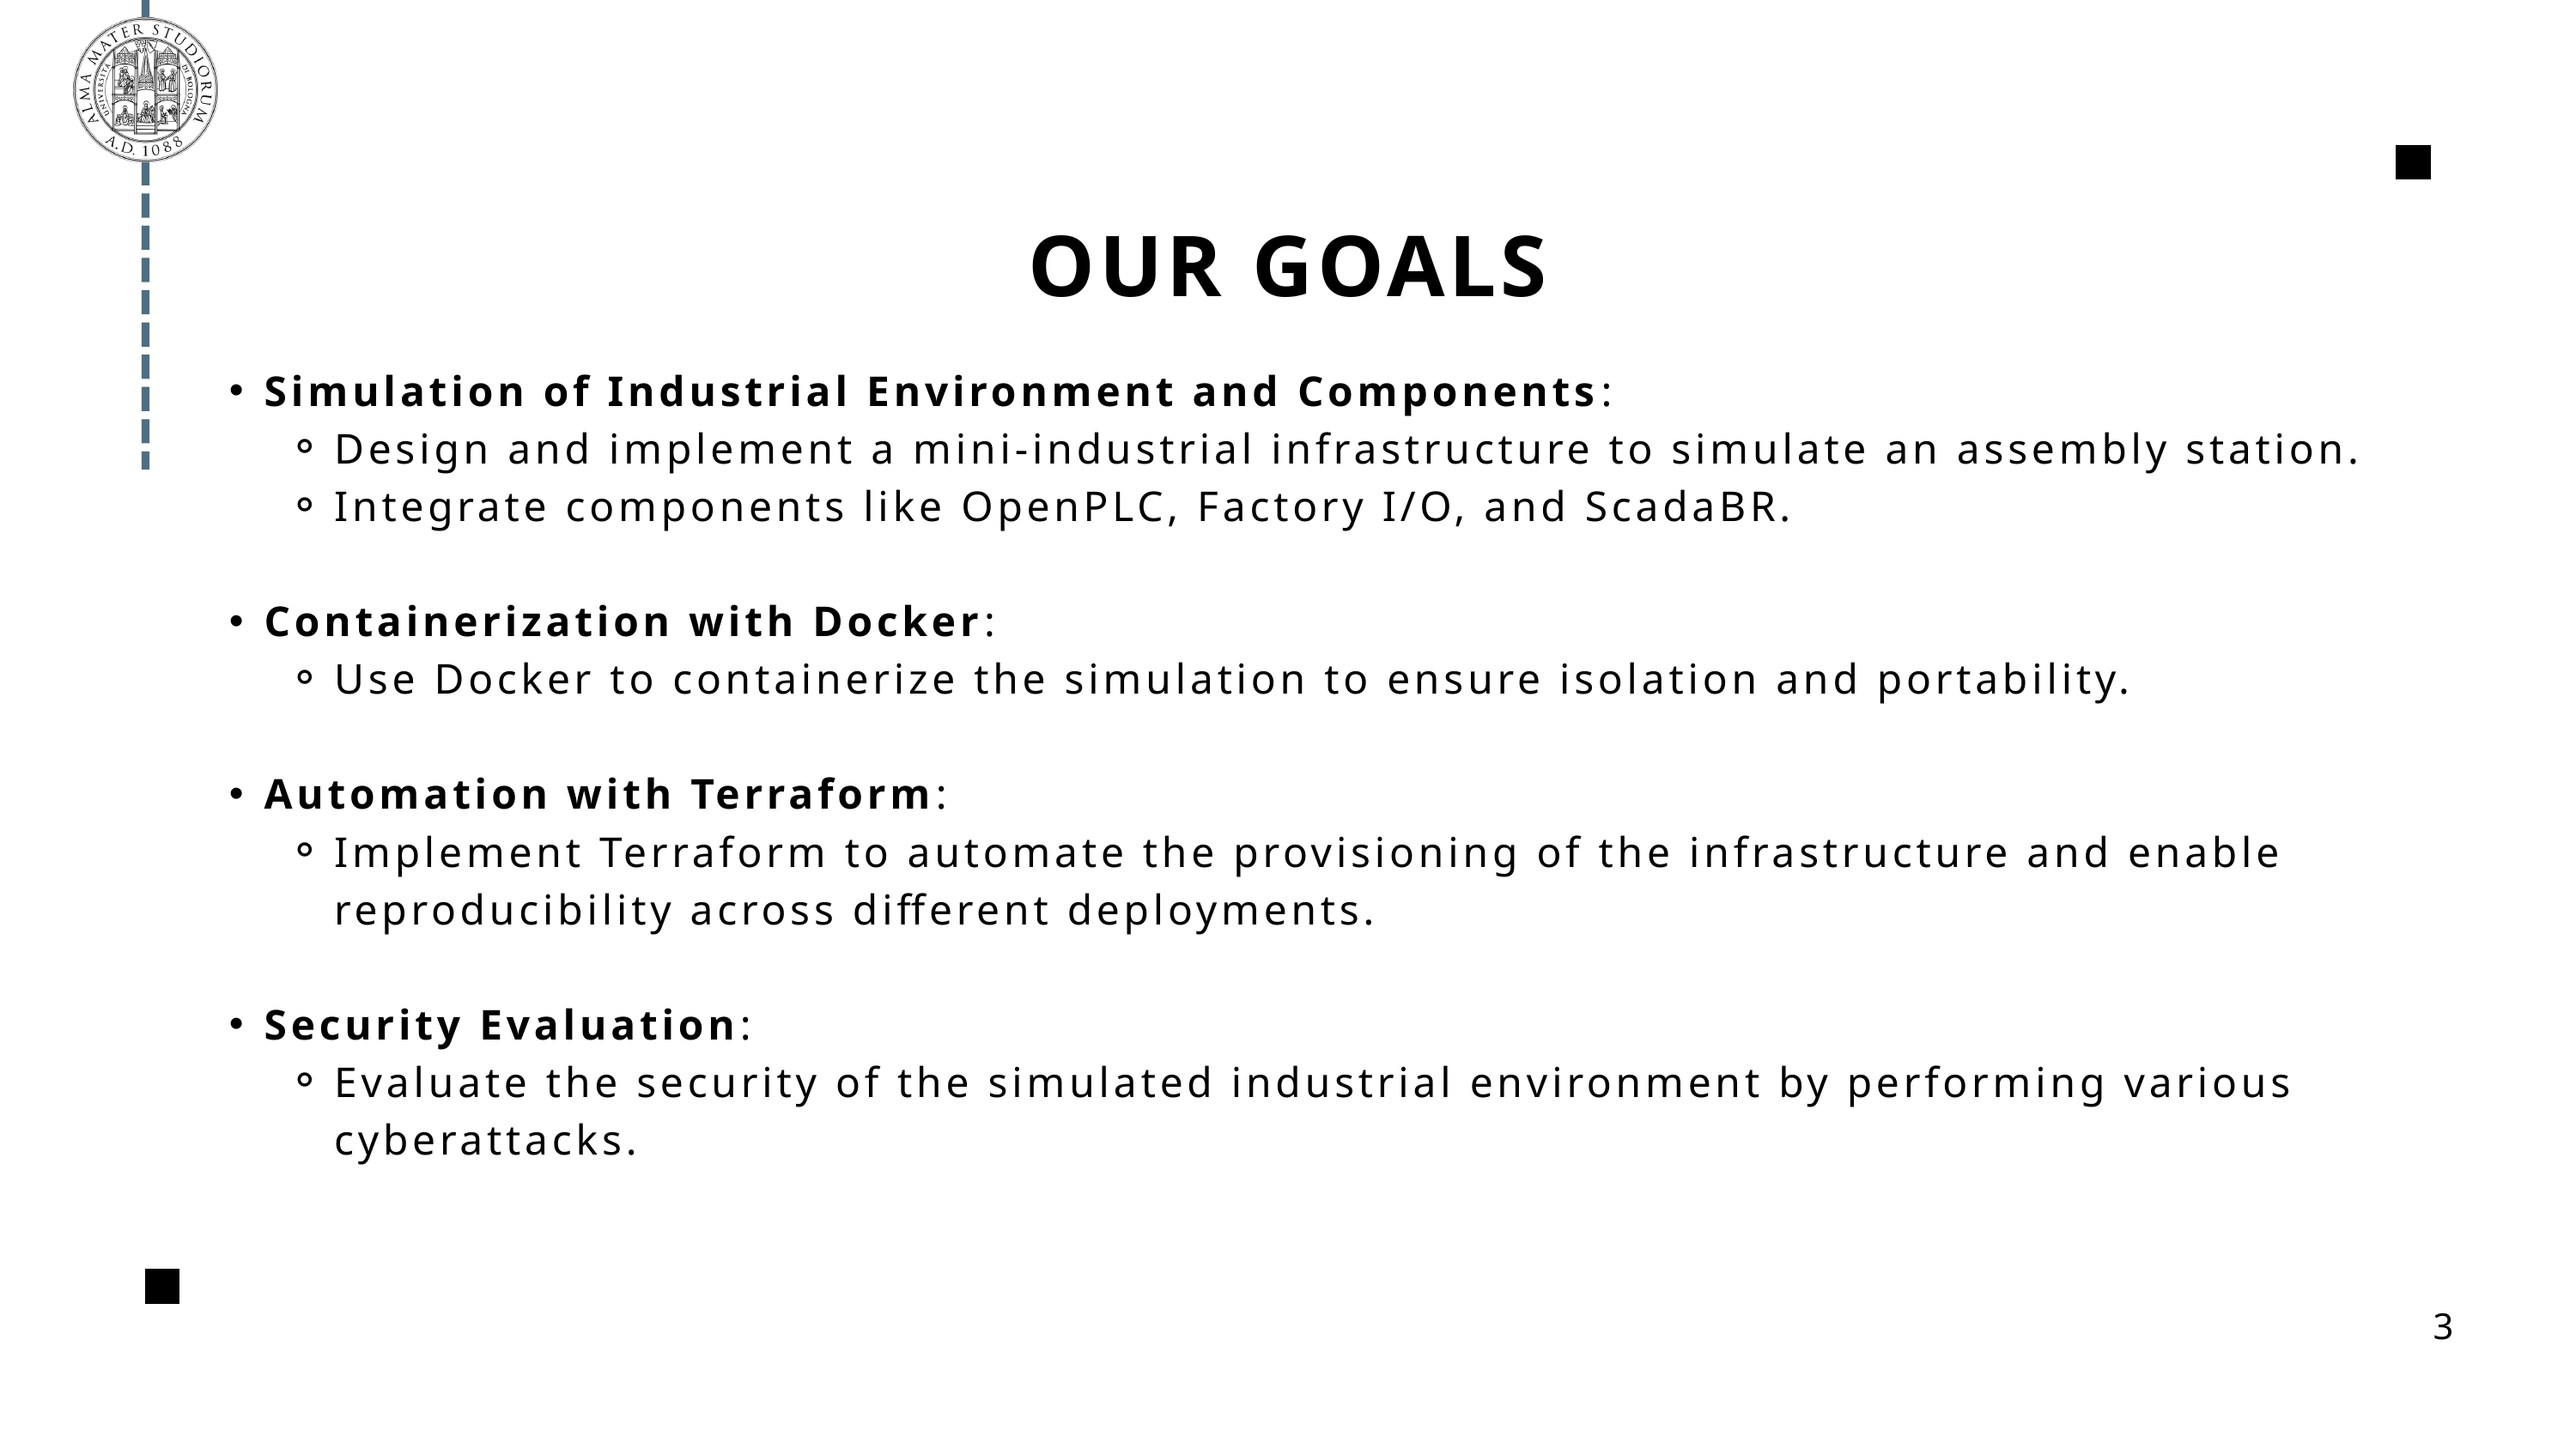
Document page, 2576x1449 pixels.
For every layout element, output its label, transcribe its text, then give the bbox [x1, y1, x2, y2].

text_box 3 [2431, 1296, 2456, 1348]
text_box [73, 17, 218, 163]
text_box OUR GOALS [194, 196, 2382, 314]
text_box Simulation of Industrial Environment and Components: Design and implement a mini-industrial infrastructure to simulate an assembly station. Integrate components like OpenPLC, Factory I/O, and ScadaBR. Containerization with Docker: Use Docker to containerize the simulation to ensure isolation and portability. Automation with Terraform: Implement Terraform to automate the provisioning of the infrastructure and enable reproducibility across different deployments. Security Evaluation: Evaluate the security of the simulated industrial environment by performing various cyberattacks. [194, 356, 2382, 1164]
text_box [2396, 144, 2432, 180]
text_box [144, 1268, 180, 1304]
